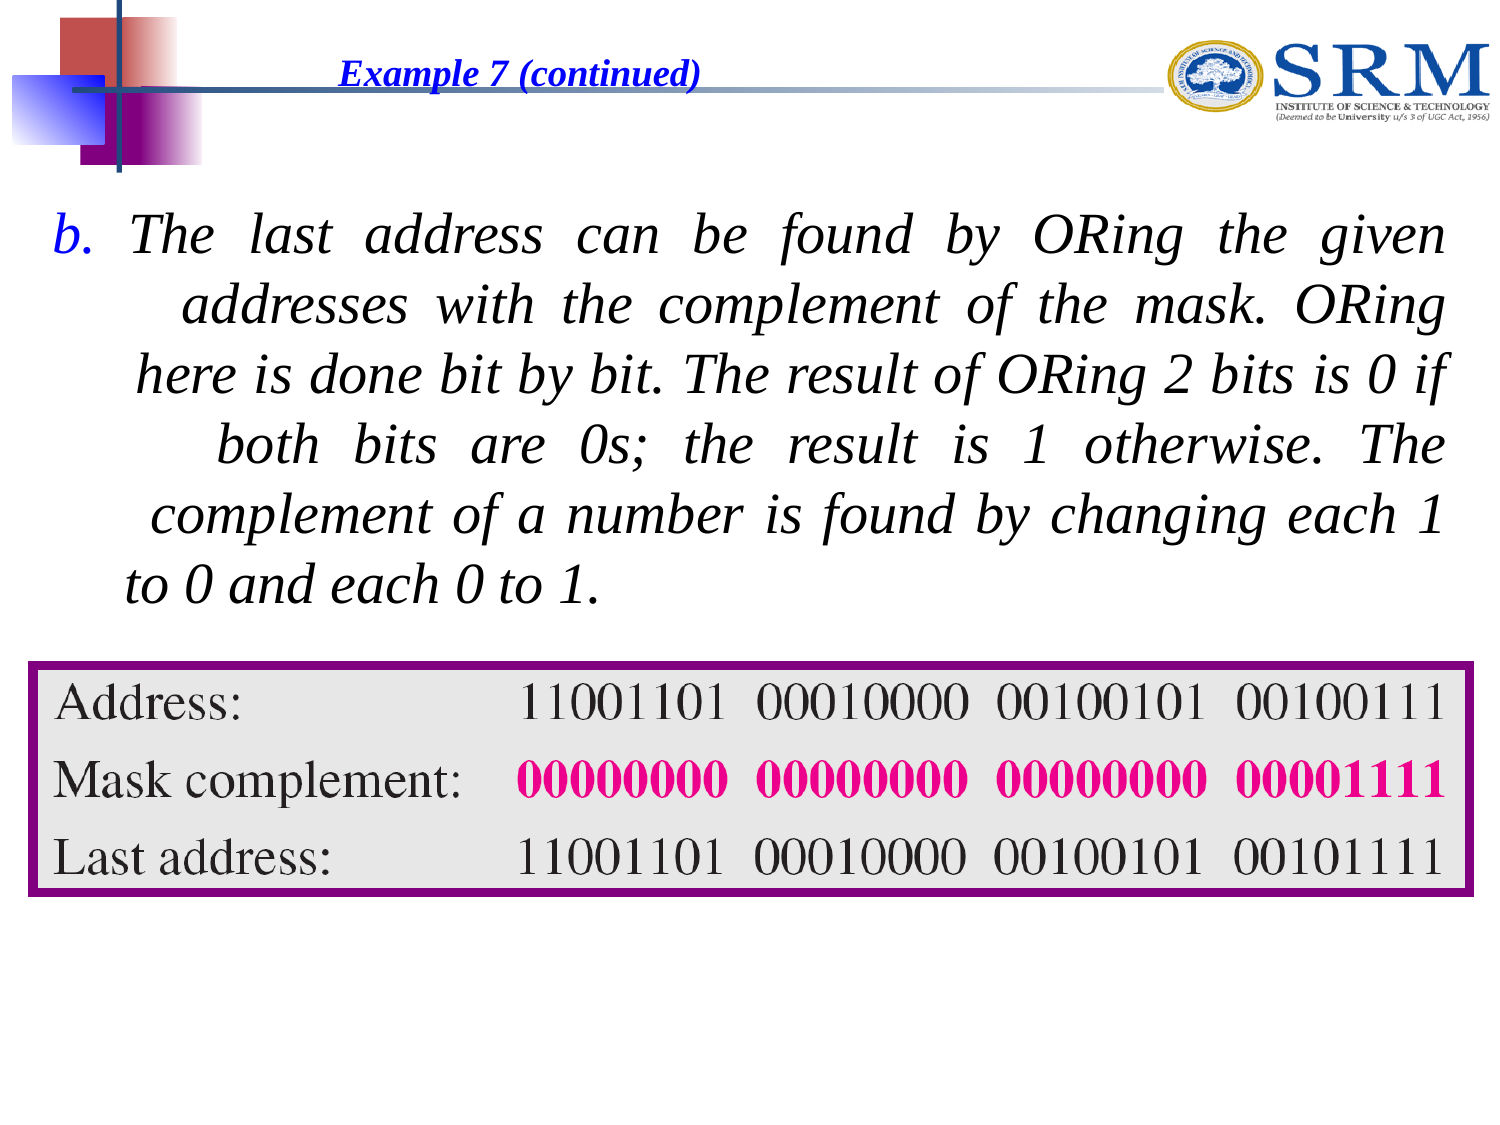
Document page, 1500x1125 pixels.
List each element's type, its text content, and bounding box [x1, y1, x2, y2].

text_box b. The last address can be found by ORing the given addresses with the complement of the mask. ORing here is done bit by bit. The result of ORing 2 bits is 0 if both bits are 0s; the result is 1 otherwise. The complement of a number is found by changing each 1 to 0 and each 0 to 1. [37, 187, 1463, 623]
text_box [116, 0, 122, 87]
text_box [80, 93, 116, 165]
text_box [12, 75, 105, 145]
text_box [718, 87, 1159, 93]
text_box [116, 93, 122, 173]
picture [37, 670, 1466, 888]
text_box [60, 17, 116, 86]
text_box [122, 17, 177, 86]
picture [1164, 24, 1500, 132]
text_box [72, 87, 323, 93]
text_box [122, 93, 141, 165]
text_box [141, 93, 202, 165]
text_box Example 7 (continued) [323, 0, 718, 101]
